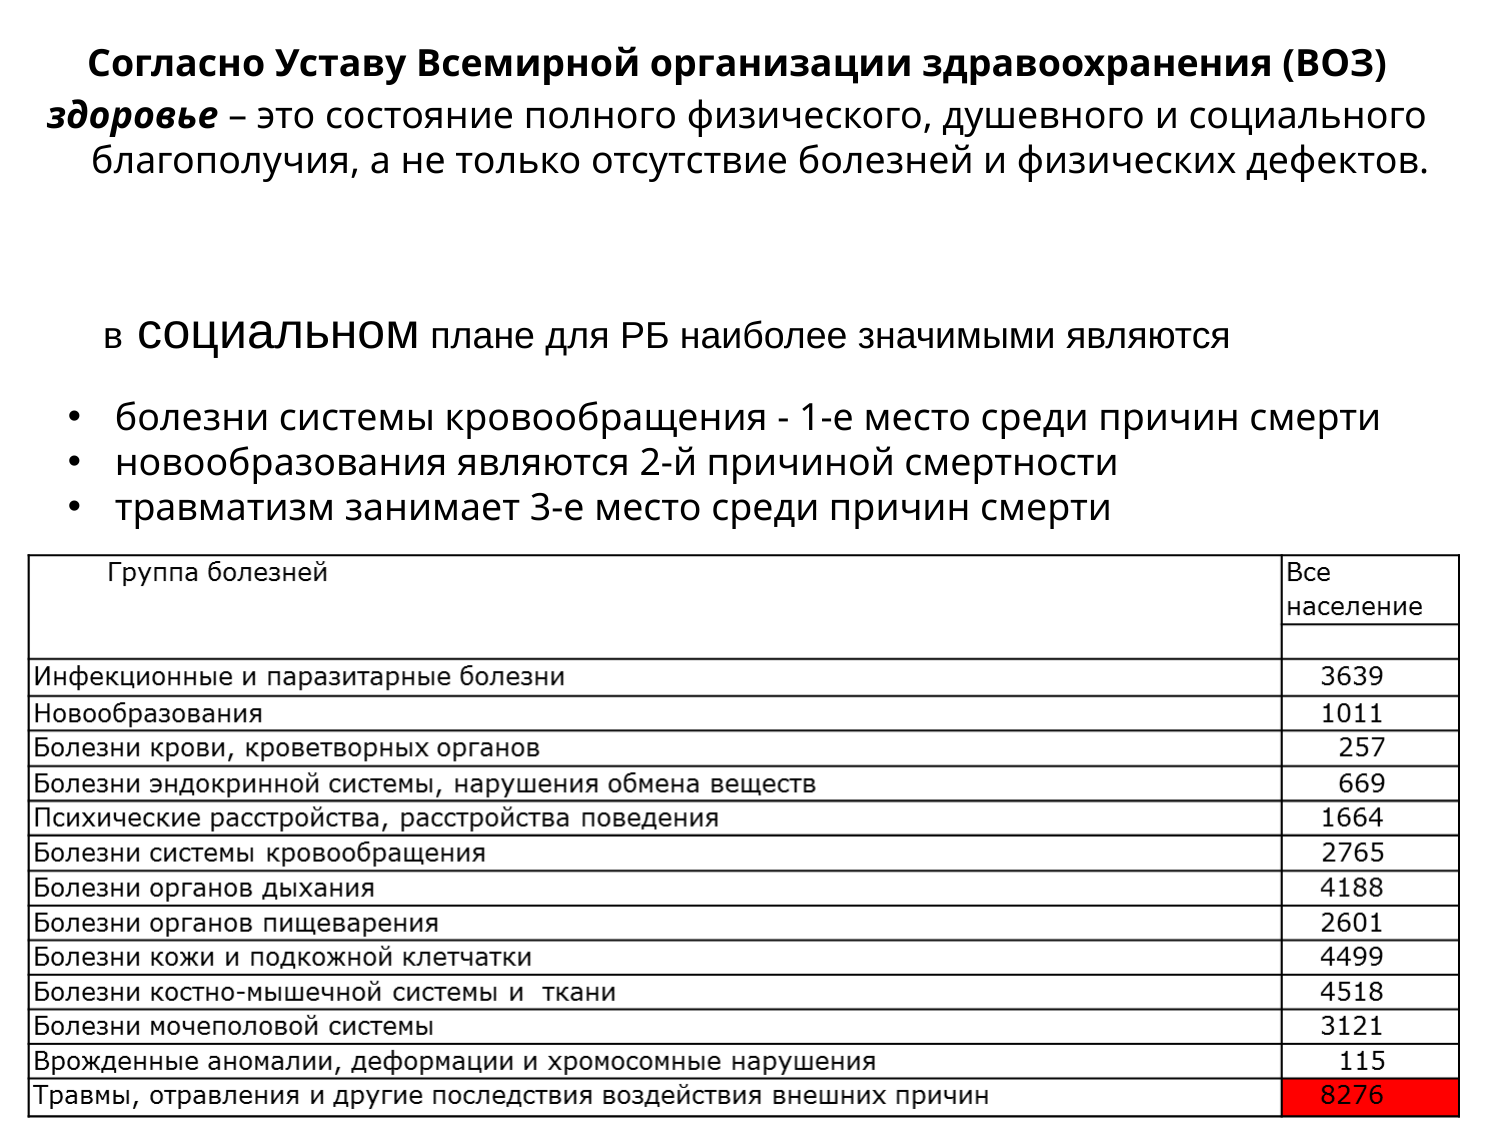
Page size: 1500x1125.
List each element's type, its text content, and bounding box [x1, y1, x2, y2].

text_box в социальном плане для РБ наиболее значимыми являются [88, 290, 1412, 366]
picture [17, 548, 1462, 1125]
text_box болезни системы кровообращения - 1-е место среди причин смерти новообразования являются 2-й причиной смертности травматизм занимает 3-е место среди причин смерти [53, 385, 1483, 535]
list Согласно Уставу Всемирной организации здравоохранения (ВОЗ) здоровье – это состояние полного физического, душевного и социального благополучия, а не только отсутствие болезней и физических дефектов. [2, 30, 1473, 946]
